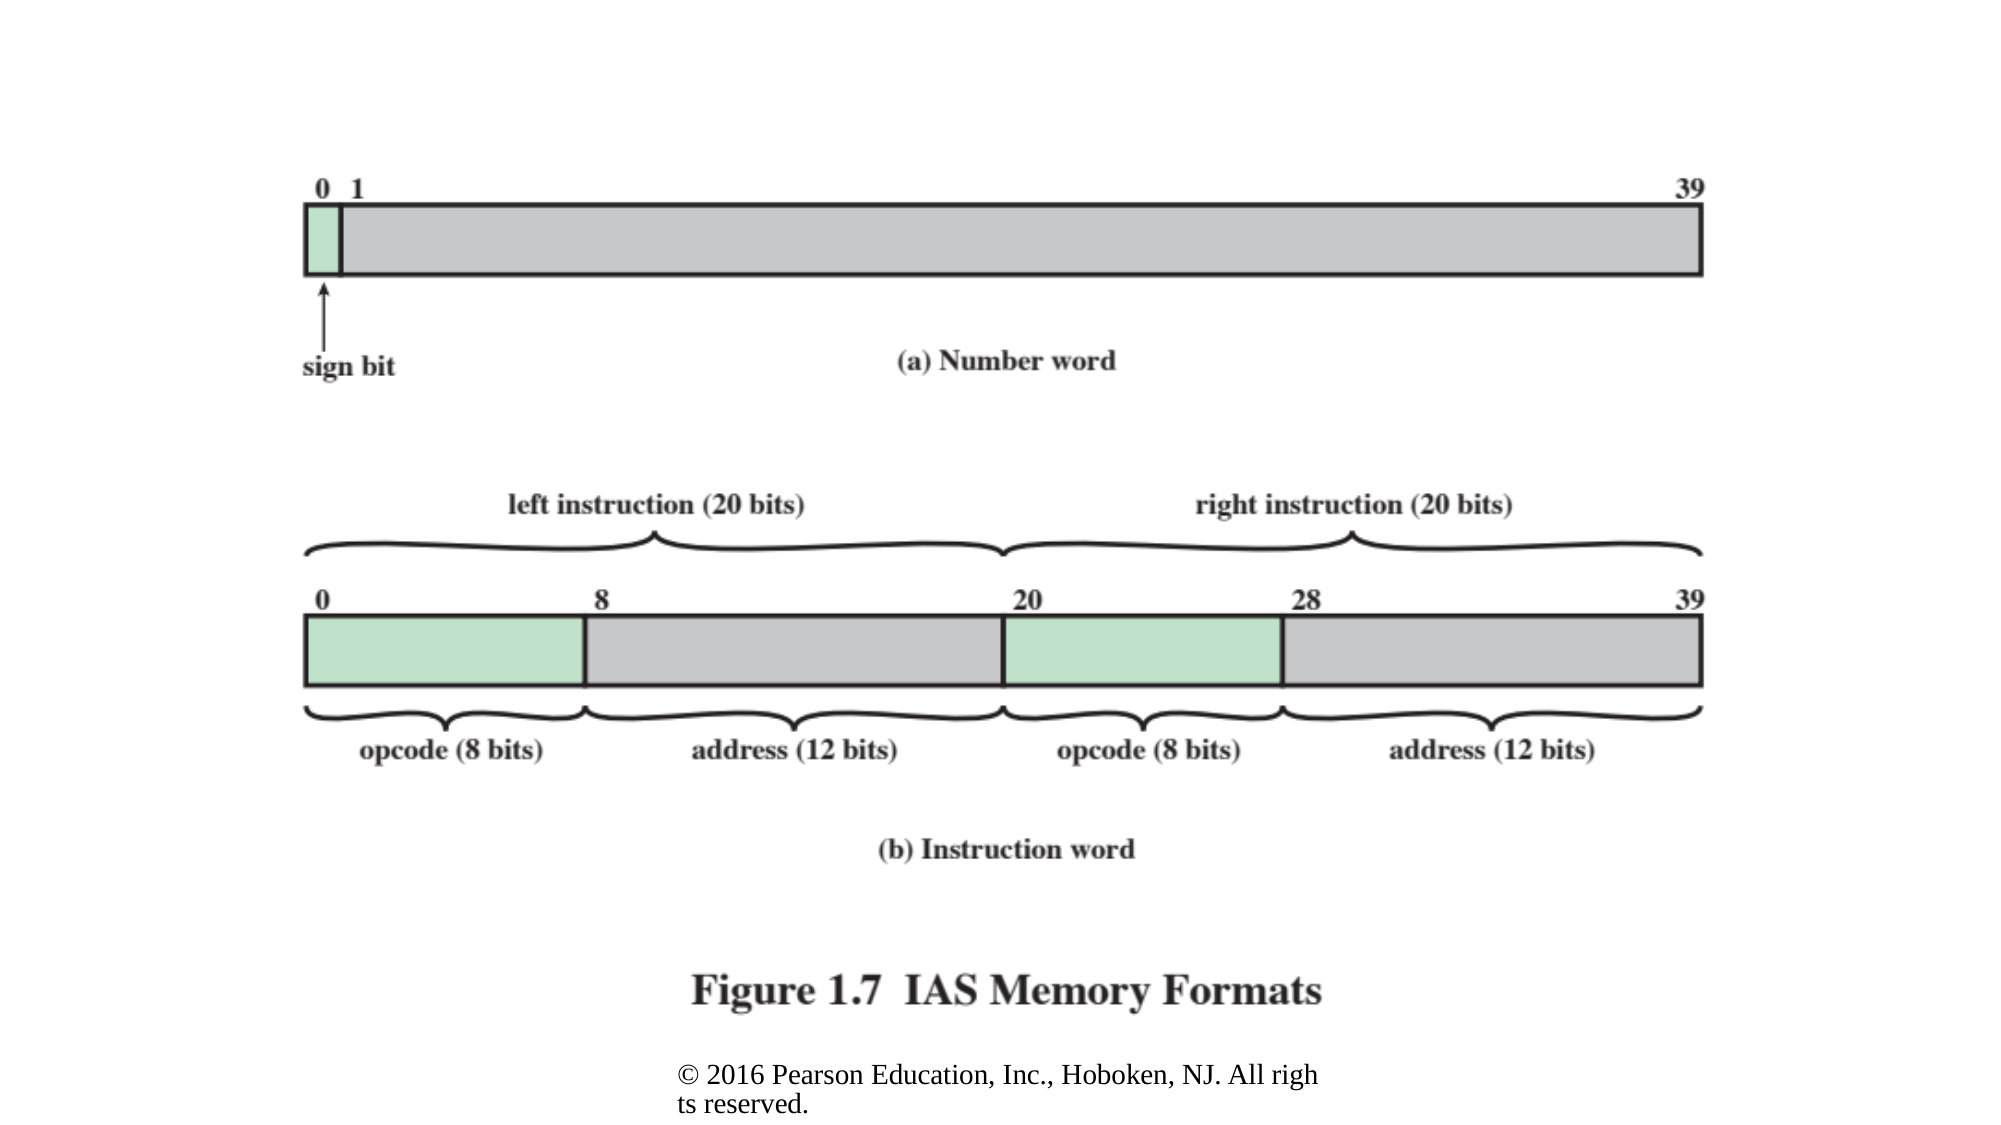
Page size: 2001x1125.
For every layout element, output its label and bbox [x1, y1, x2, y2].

picture [248, 49, 1750, 1123]
